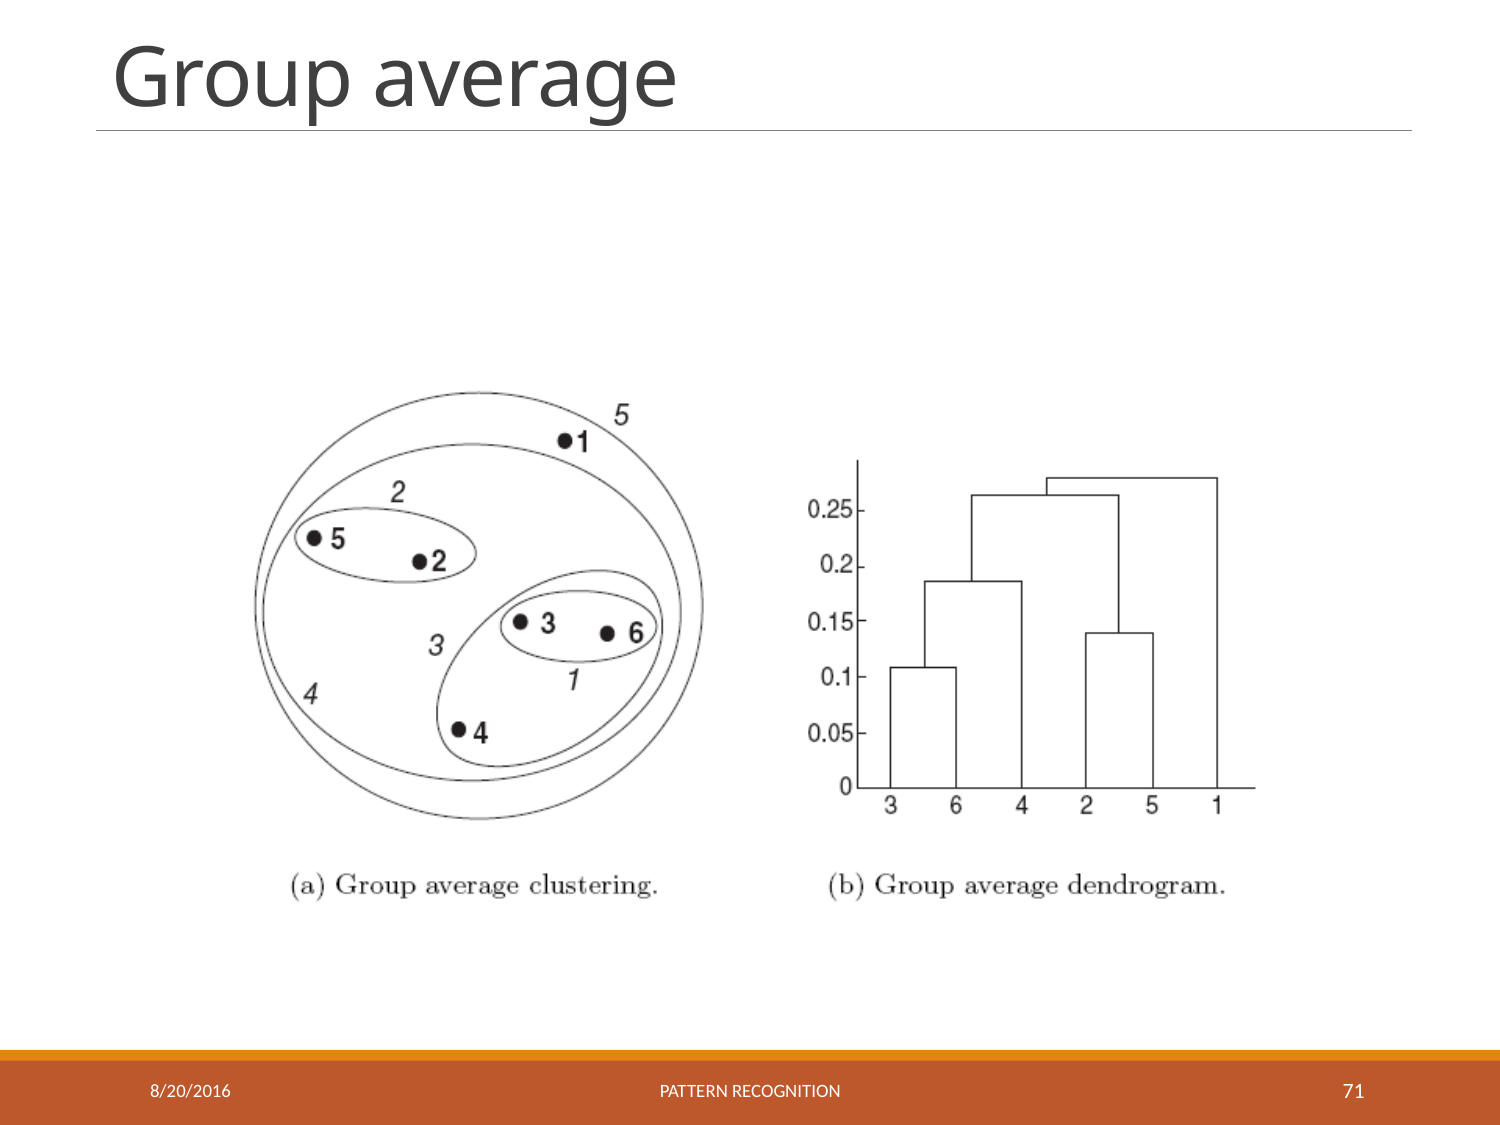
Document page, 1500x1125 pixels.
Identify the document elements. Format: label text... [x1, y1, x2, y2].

footer Pattern recognition [453, 1059, 1047, 1120]
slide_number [135, 1059, 440, 1120]
title Group average [96, 19, 1413, 131]
picture [187, 349, 1313, 938]
slide_number 71 [1218, 1059, 1380, 1120]
